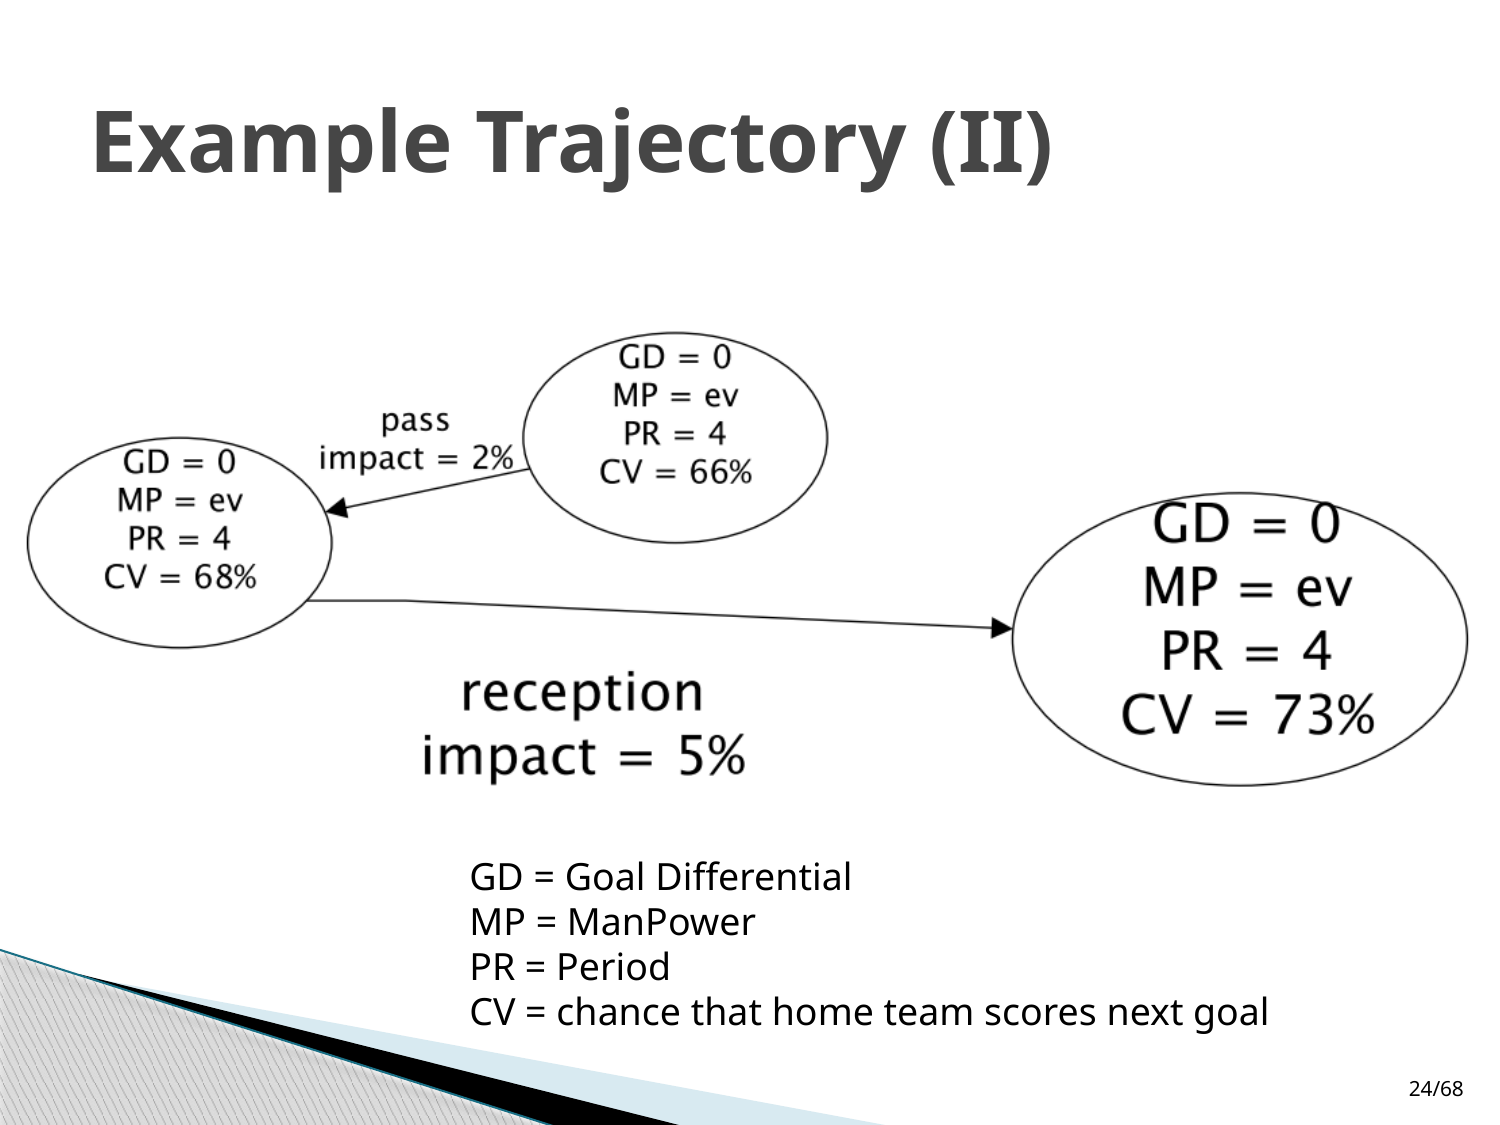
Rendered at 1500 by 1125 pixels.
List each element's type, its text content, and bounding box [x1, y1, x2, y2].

title Example Trajectory (II) [75, 45, 1425, 233]
text_box GD = Goal Differential MP = ManPower PR = Period CV = chance that home team scores next goal [454, 845, 1376, 1041]
slide_number 24/68 [1376, 1051, 1479, 1112]
picture [0, 305, 1500, 815]
